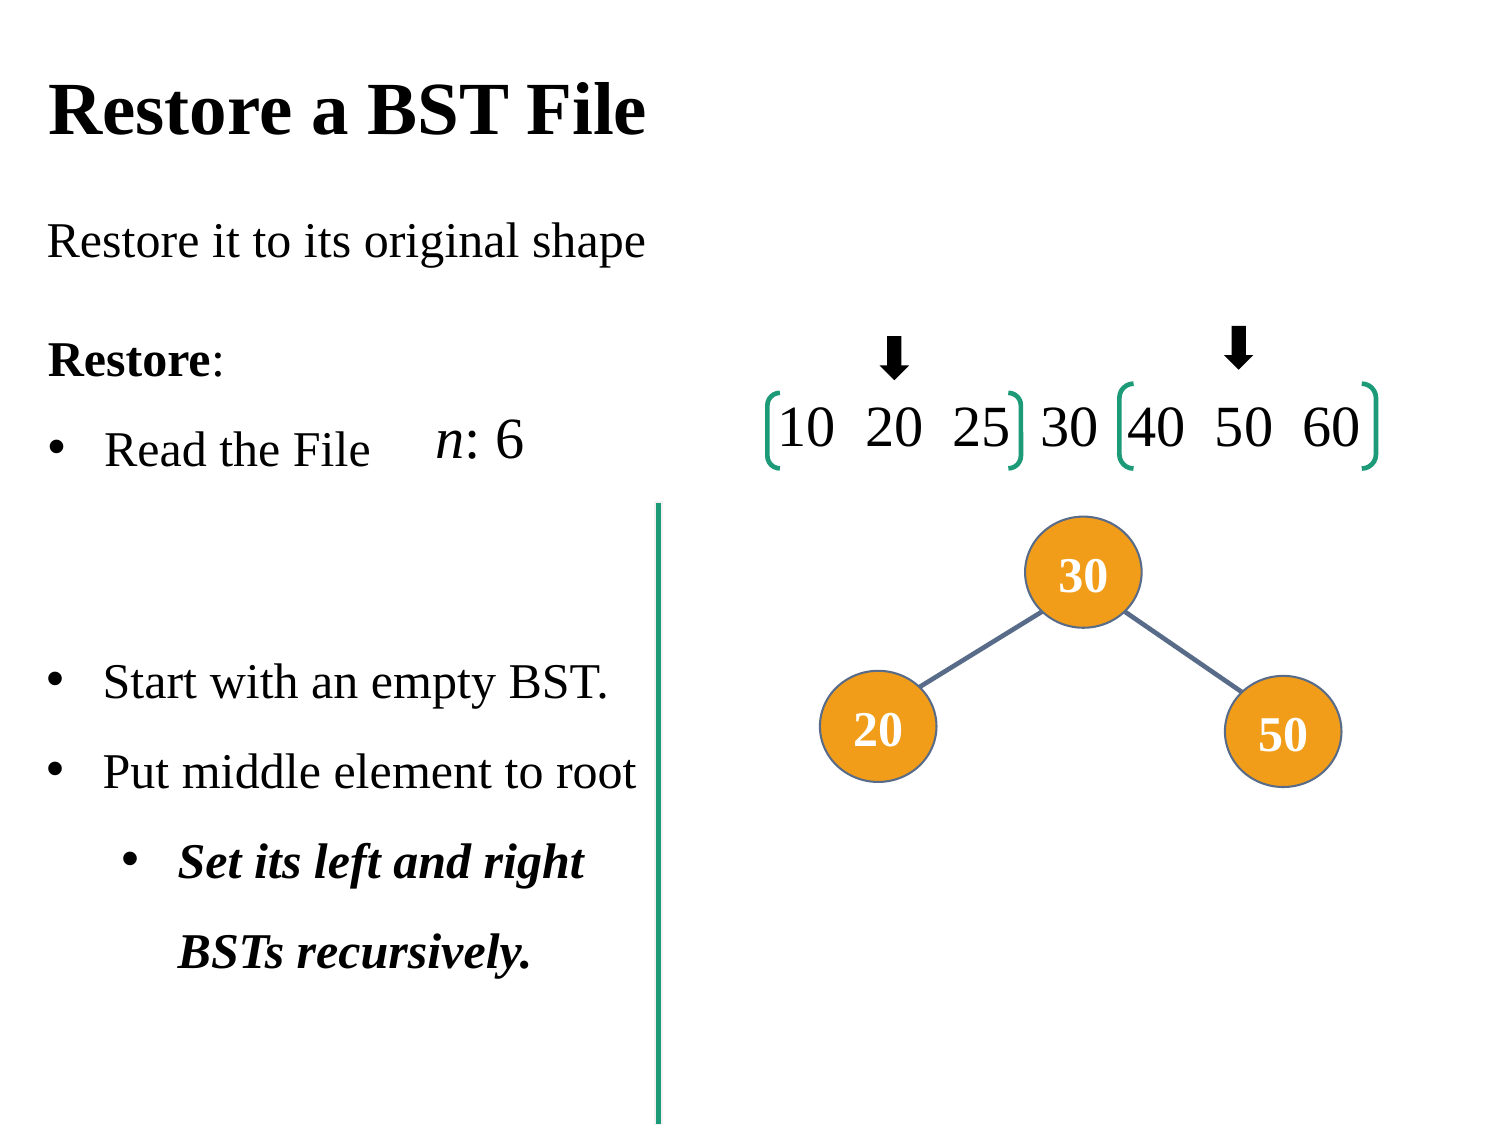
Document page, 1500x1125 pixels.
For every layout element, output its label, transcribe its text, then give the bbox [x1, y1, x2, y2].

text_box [1124, 611, 1242, 693]
text_box n: 6 [420, 392, 564, 478]
text_box [654, 501, 663, 1125]
text_box 30 [1024, 515, 1143, 629]
text_box 50 [1223, 674, 1343, 789]
text_box Restore: Read the File [33, 289, 641, 485]
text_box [919, 611, 1043, 688]
text_box [766, 392, 1022, 469]
text_box [1118, 383, 1377, 470]
text_box [879, 336, 910, 381]
title Restore a BST File [33, 53, 1397, 167]
text_box 10 20 25 30 40 50 60 [762, 380, 1385, 466]
text_box [1223, 325, 1254, 370]
text_box 20 [818, 669, 938, 783]
text_box Restore it to its original shape [31, 185, 1382, 298]
text_box Start with an empty BST. Put middle element to root Set its left and right BSTs recursively. [31, 611, 653, 986]
